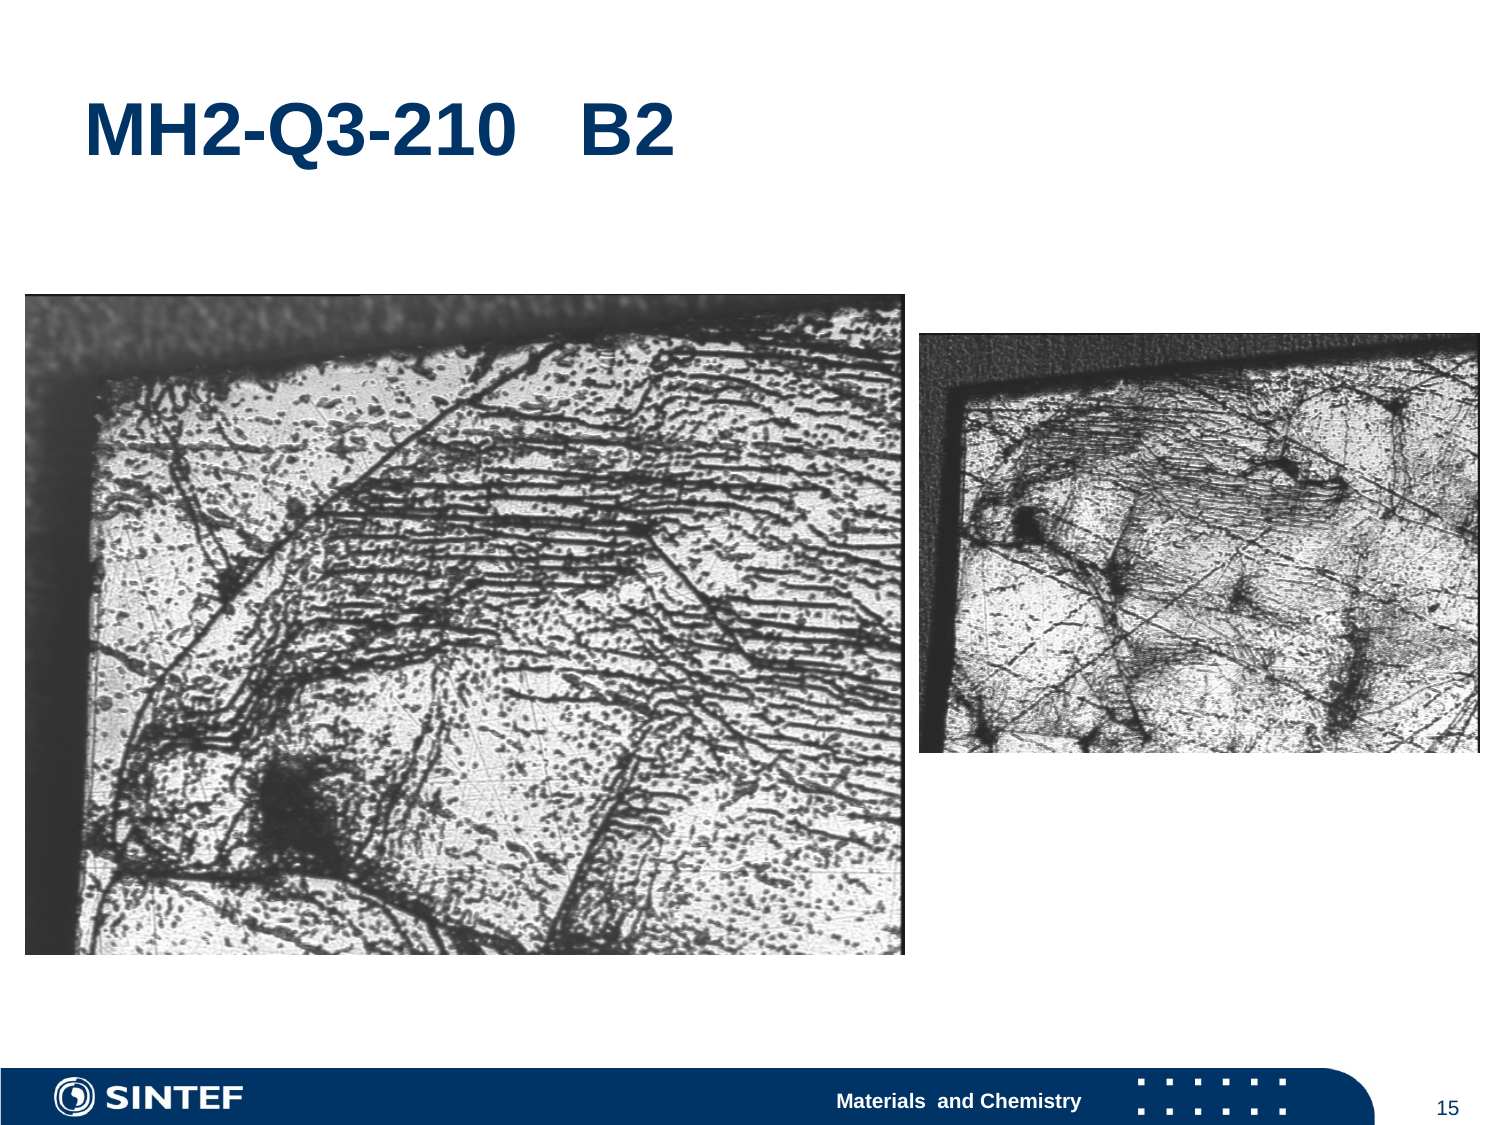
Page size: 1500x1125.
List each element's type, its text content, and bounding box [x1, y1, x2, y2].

slide_number 15 [1311, 1087, 1475, 1125]
title MH2-Q3-210 B2 [69, 49, 1455, 201]
picture [919, 332, 1480, 754]
picture [25, 294, 906, 955]
picture [0, 1068, 1375, 1125]
